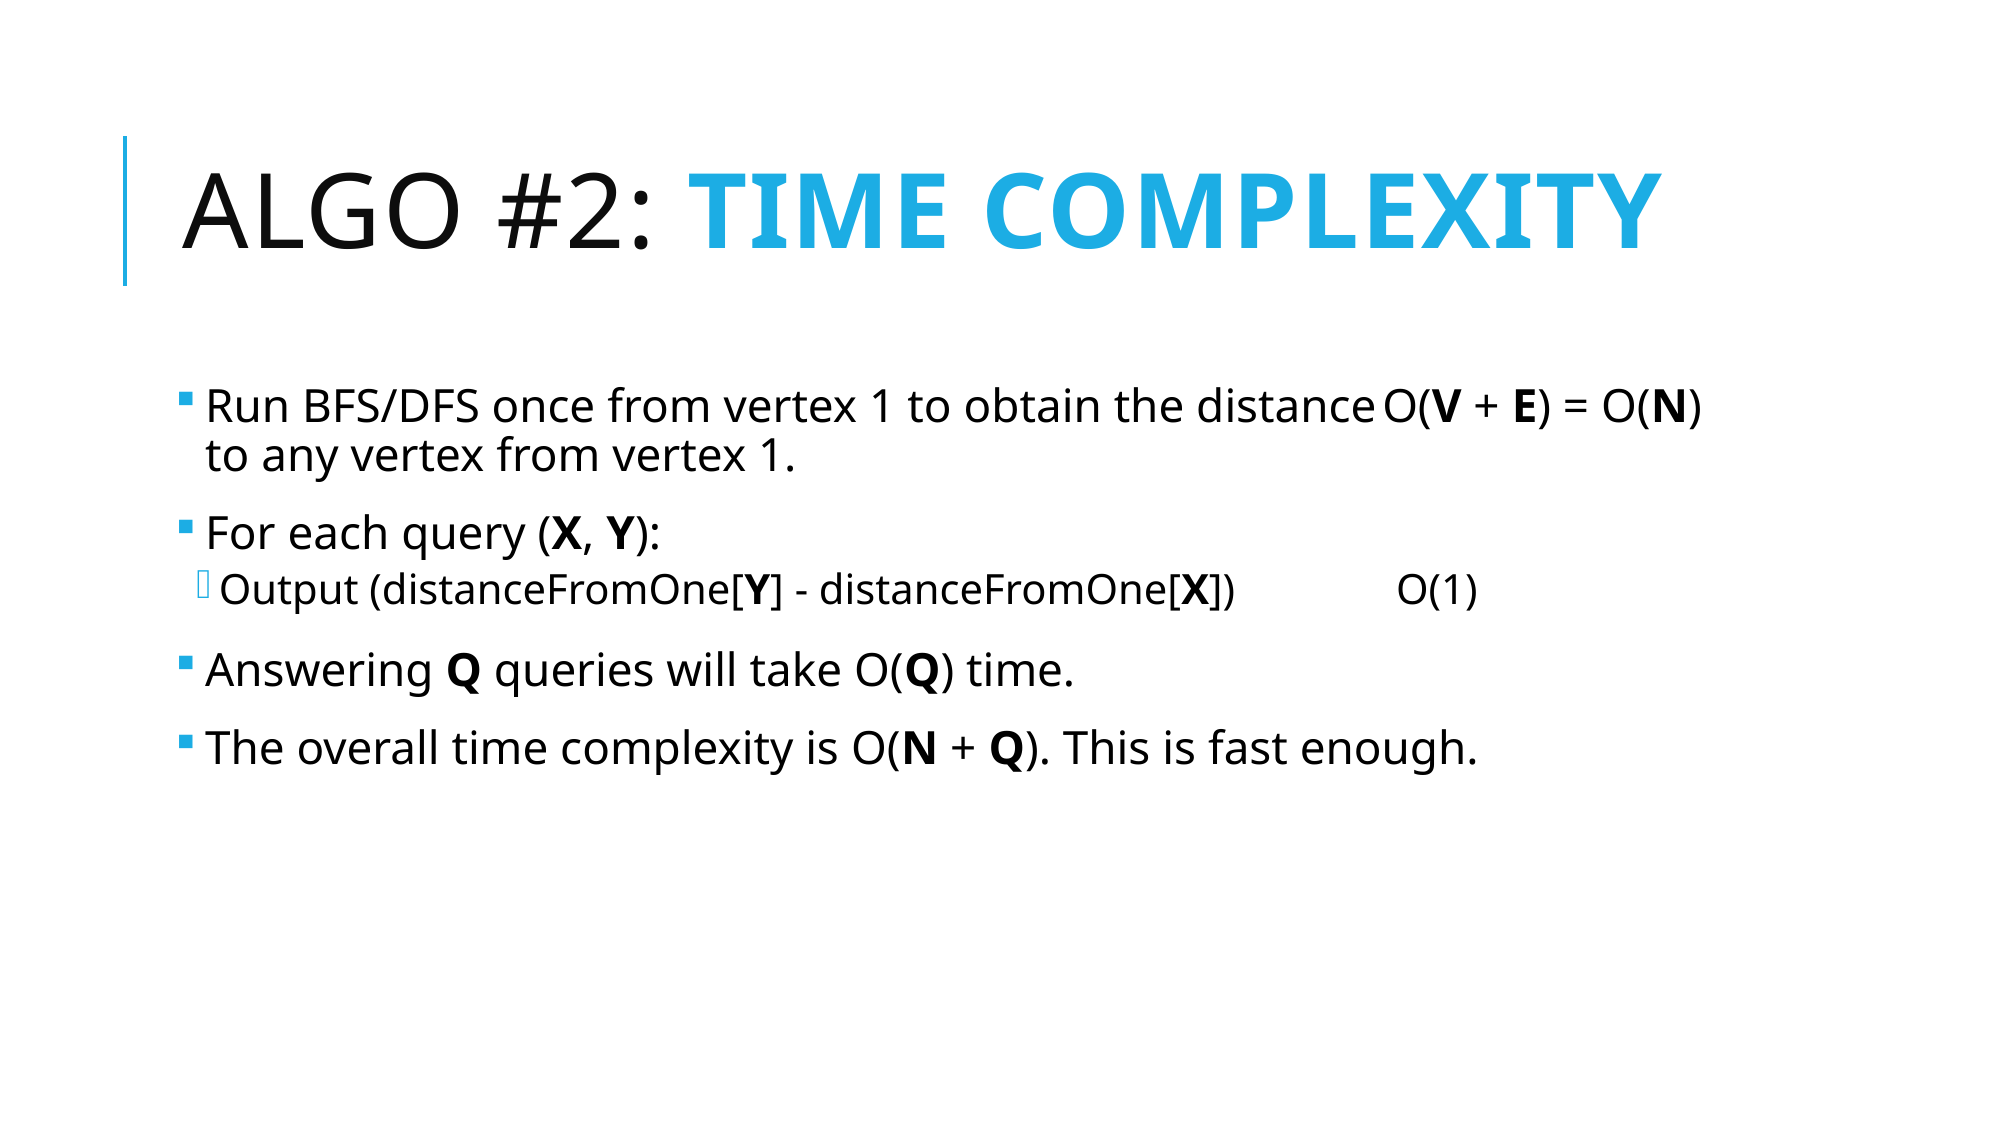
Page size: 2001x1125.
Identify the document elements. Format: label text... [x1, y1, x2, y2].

title Algo #2: Time complexity [168, 96, 1763, 342]
list Run BFS/DFS once from vertex 1 to obtain the distance O(V + E) = O(N) to any vertex from vertex 1. For each query (X, Y): Output (distanceFromOne[Y] - distanceFromOne[X]) O(1) Answering Q queries will take O(Q) time. The overall time complexity is O(N + Q). This is fast enough. [168, 375, 1763, 1035]
